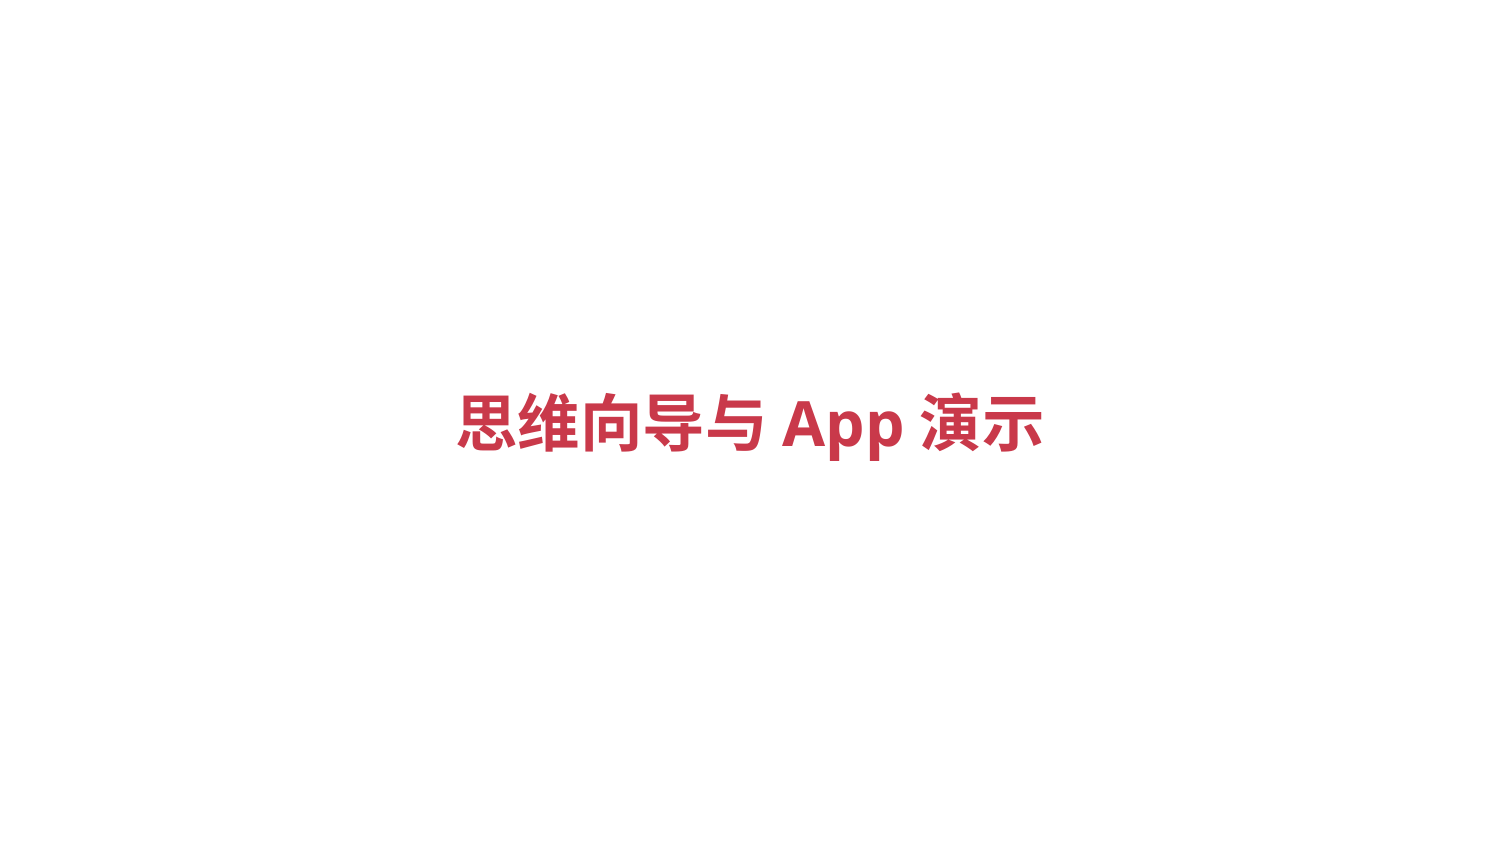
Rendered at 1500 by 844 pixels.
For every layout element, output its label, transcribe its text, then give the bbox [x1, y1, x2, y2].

text_box 思维向导与App演示 [440, 376, 1060, 467]
